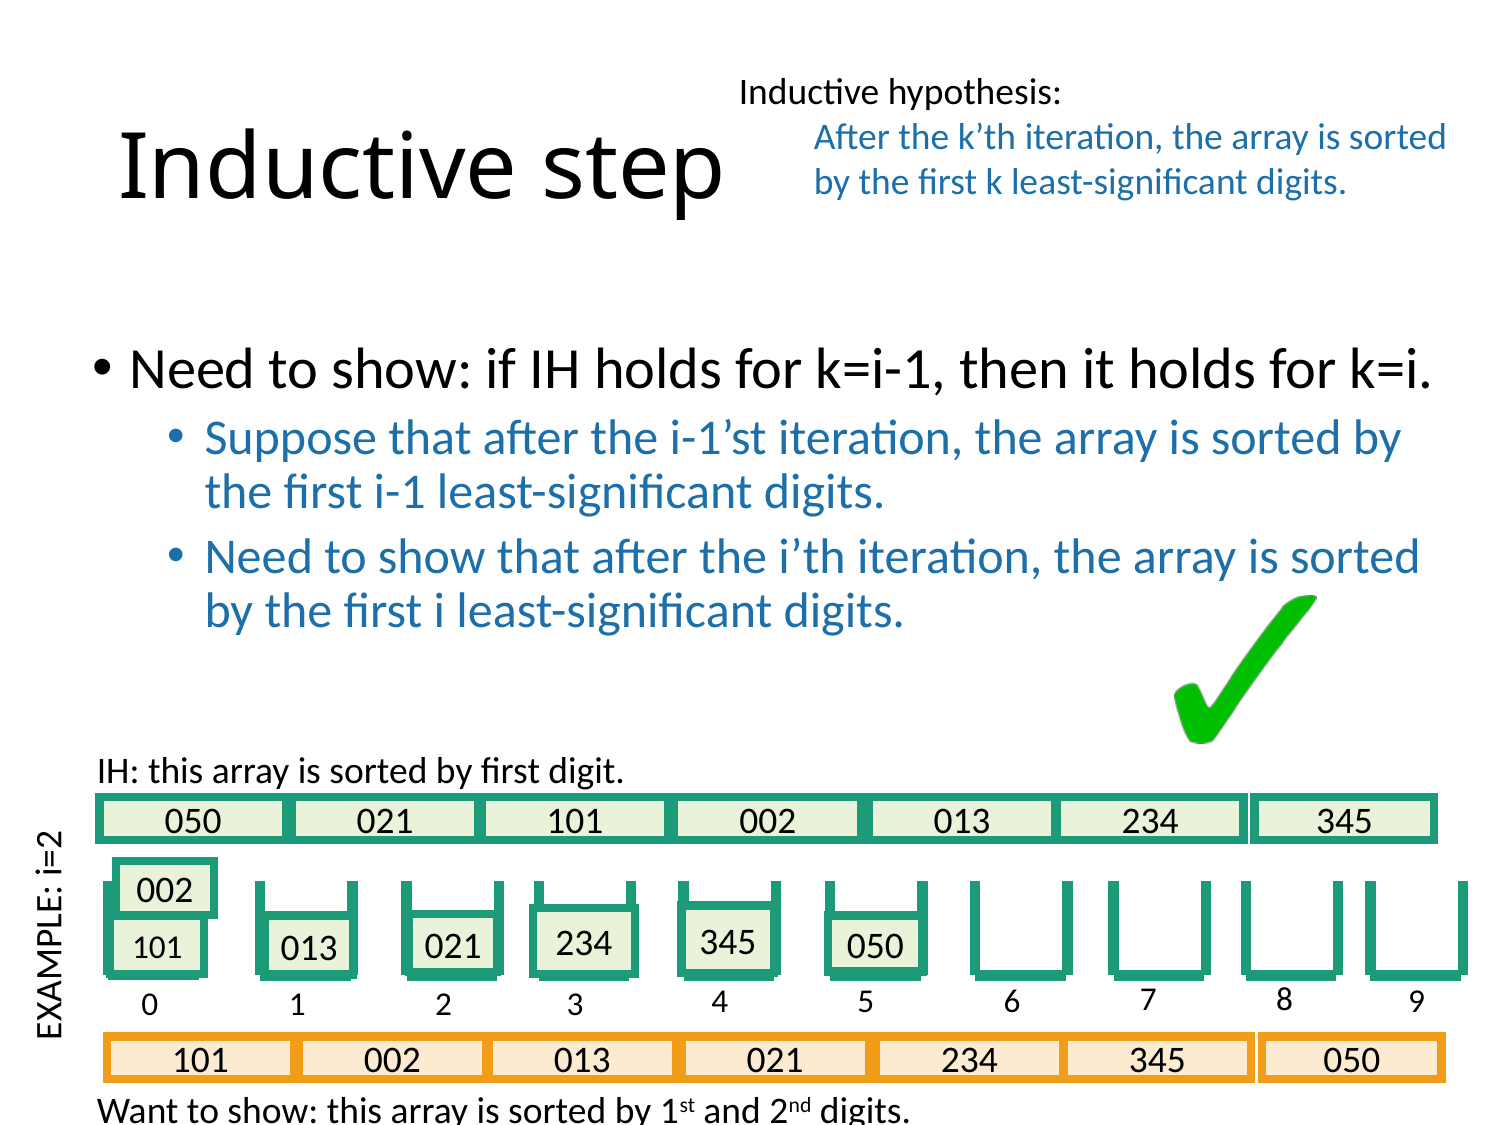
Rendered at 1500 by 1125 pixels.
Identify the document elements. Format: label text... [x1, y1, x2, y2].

title Inductive step [103, 59, 1397, 278]
text_box Inductive hypothesis: After the k’th iteration, the array is sorted by the first k least-significant digits. [724, 59, 1475, 210]
text_box Need to show: if IH holds for k=i-1, then it holds for k=i. Suppose that after the i-1’st iteration, the array is sorted by the first i-1 least-significant digits. Need to show that after the i’th iteration, the array is sorted by the first i least-significant digits. [77, 330, 1491, 1045]
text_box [16, 739, 1463, 1125]
picture [1174, 595, 1317, 739]
